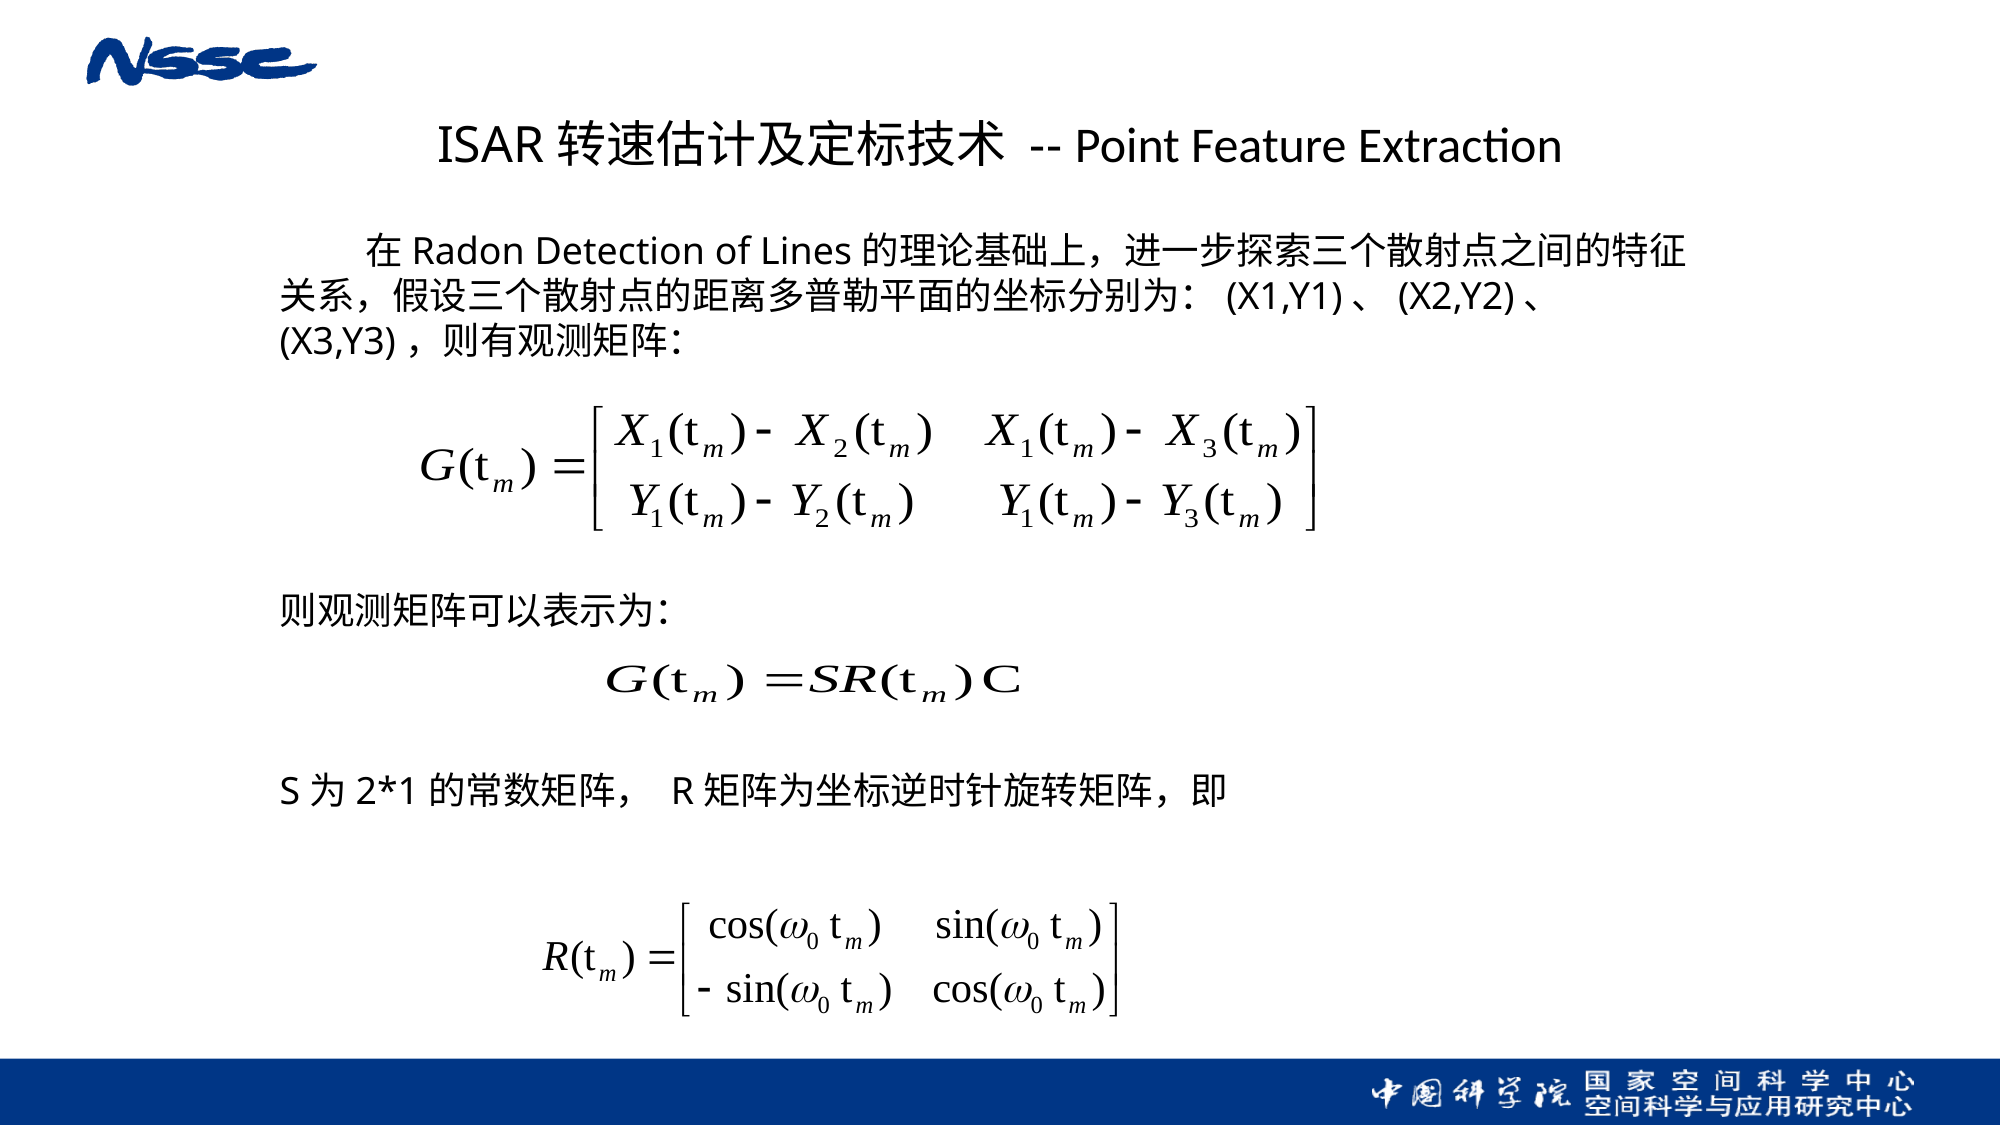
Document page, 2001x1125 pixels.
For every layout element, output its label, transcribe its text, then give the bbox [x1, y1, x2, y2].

text_box 在Radon Detection of Lines的理论基础上，进一步探索三个散射点之间的特征关系，假设三个散射点的距离多普勒平面的坐标分别为：(X1,Y1)、(X2,Y2)、(X3,Y3)，则有观测矩阵： 则观测矩阵可以表示为： S为2*1的常数矩阵， R矩阵为坐标逆时针旋转矩阵，即 [264, 174, 1735, 1125]
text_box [412, 394, 1336, 543]
picture [55, 19, 345, 101]
text_box ISAR转速估计及定标技术 -- Point Feature Extraction [360, 83, 1640, 174]
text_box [596, 652, 1033, 713]
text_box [534, 892, 1132, 1028]
picture [1735, 1068, 1914, 1117]
